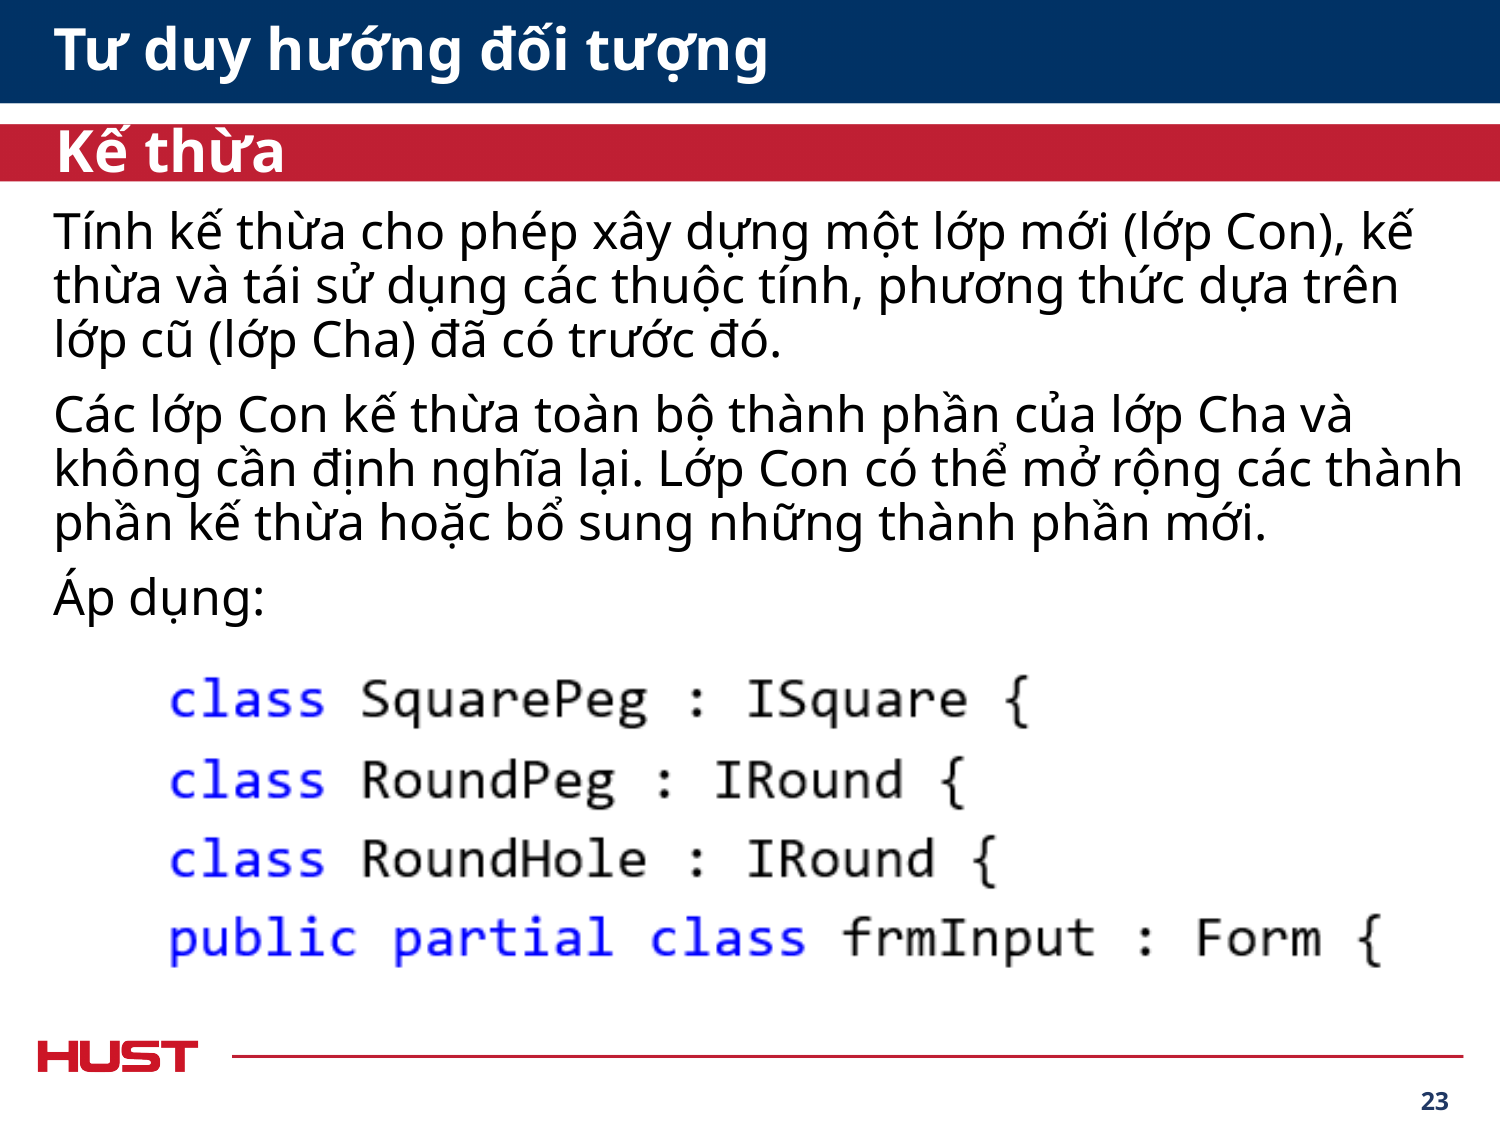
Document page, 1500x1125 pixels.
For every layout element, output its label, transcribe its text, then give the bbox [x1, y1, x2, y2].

slide_number 23 [1126, 1078, 1464, 1125]
title Tư duy hướng đối tượng [38, 12, 1462, 87]
text_box Kế thừa [41, 114, 1464, 189]
picture [0, 0, 1500, 1125]
text_box Tính kế thừa cho phép xây dựng một lớp mới (lớp Con), kế thừa và tái sử dụng các thuộc tính, phương thức dựa trên lớp cũ (lớp Cha) đã có trước đó. Các lớp Con kế thừa toàn bộ thành phần của lớp Cha và không cần định nghĩa lại. Lớp Con có thể mở rộng các thành phần kế thừa hoặc bổ sung những thành phần mới. Áp dụng: [38, 199, 1500, 642]
